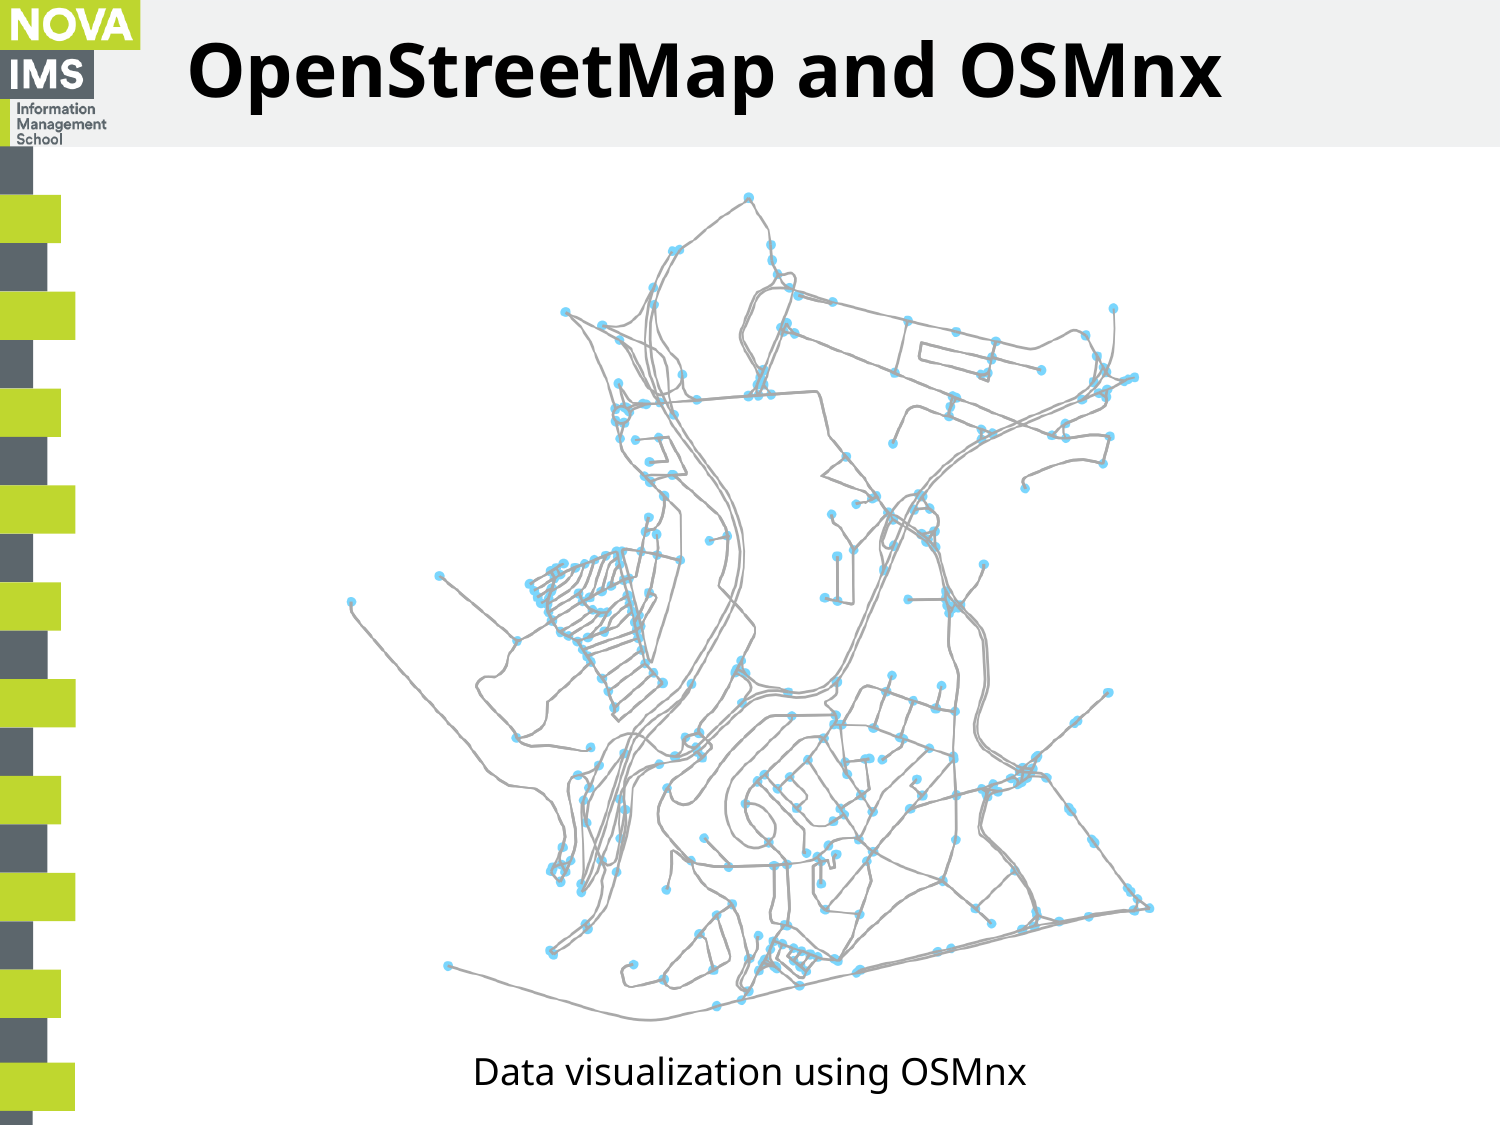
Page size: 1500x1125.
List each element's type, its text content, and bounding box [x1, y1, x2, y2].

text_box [323, 166, 1177, 1102]
title OpenStreetMap and OSMnx [171, 0, 1470, 147]
